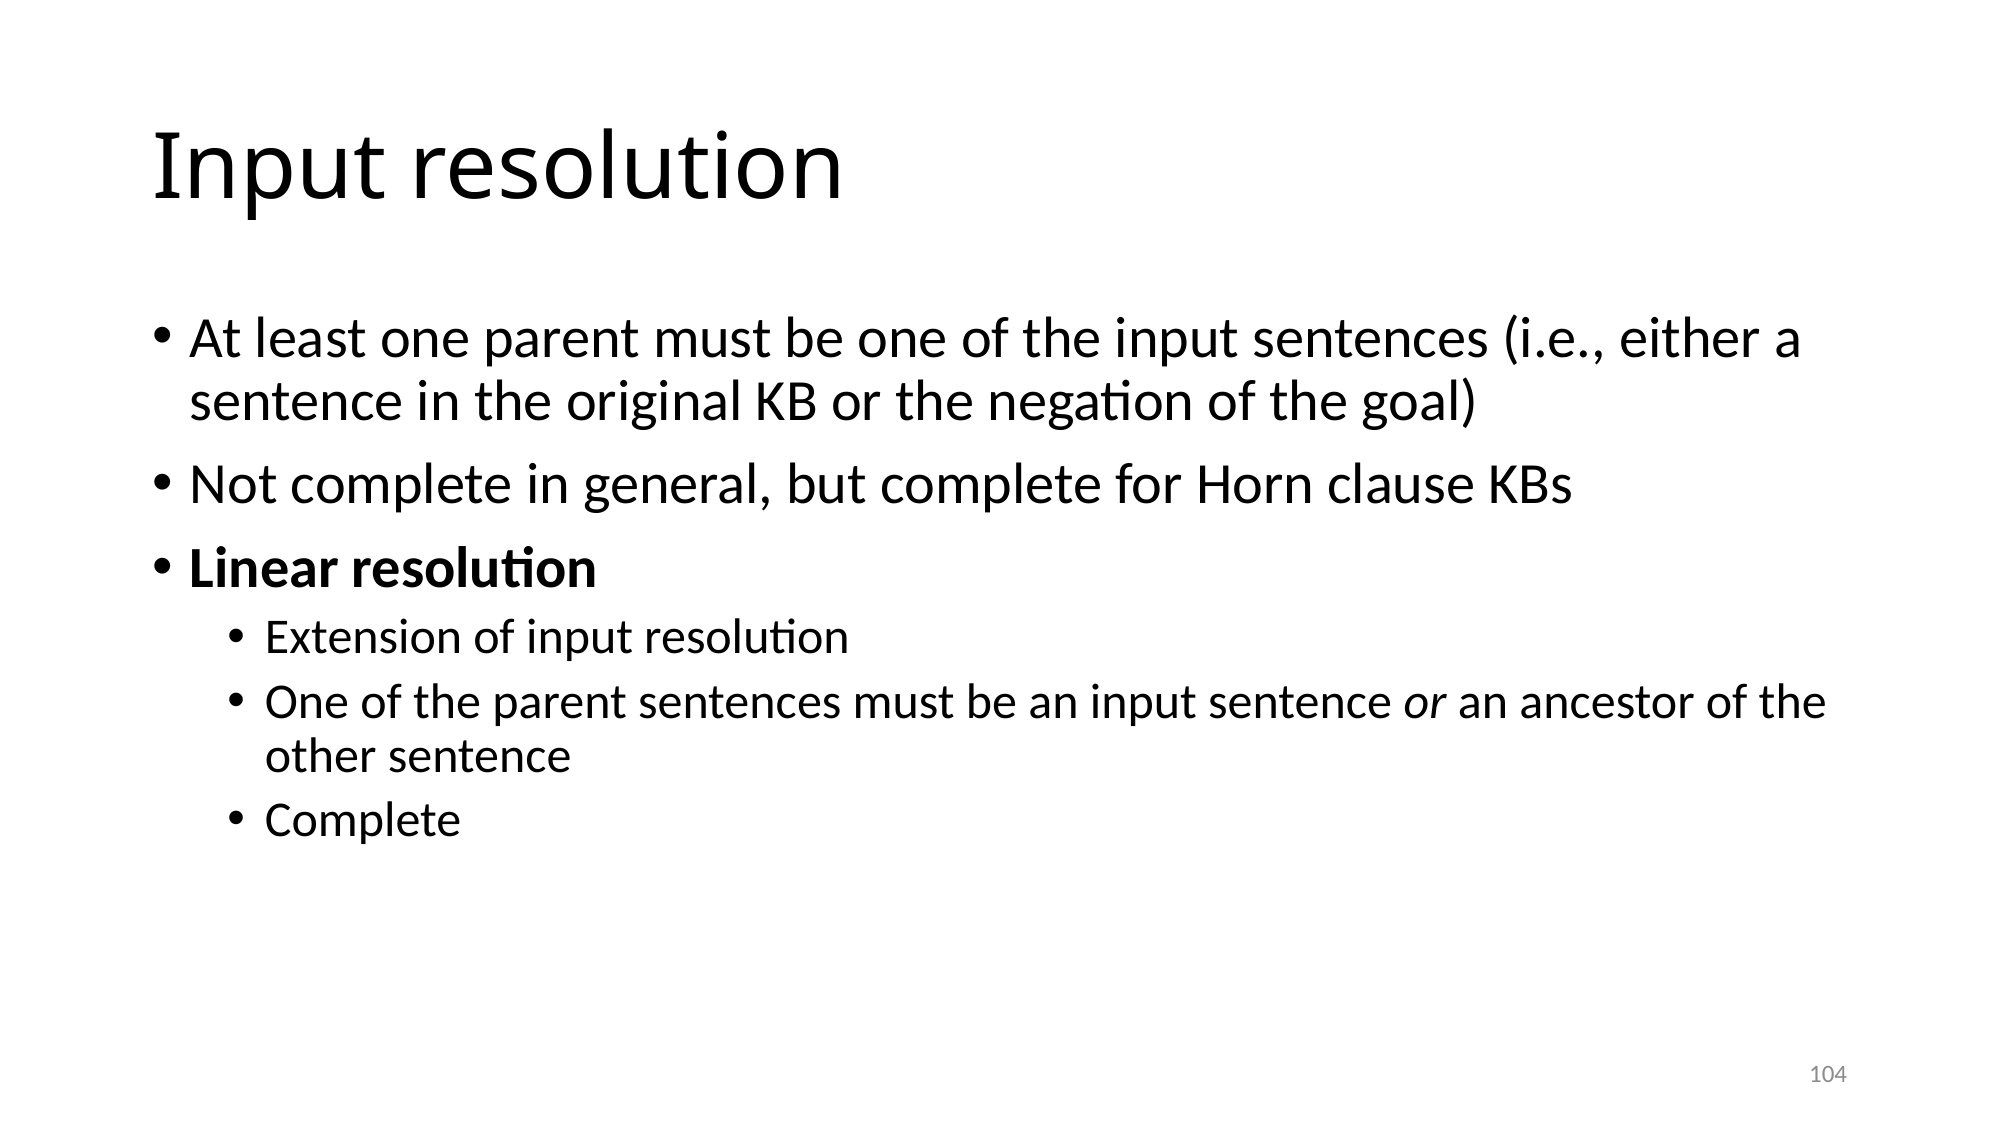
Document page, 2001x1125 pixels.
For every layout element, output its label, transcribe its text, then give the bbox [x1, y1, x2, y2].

title Input resolution [137, 59, 1863, 278]
slide_number 104 [1412, 1042, 1863, 1103]
list At least one parent must be one of the input sentences (i.e., either a sentence in the original KB or the negation of the goal) Not complete in general, but complete for Horn clause KBs Linear resolution Extension of input resolution One of the parent sentences must be an input sentence or an ancestor of the other sentence Complete [137, 299, 1863, 1014]
